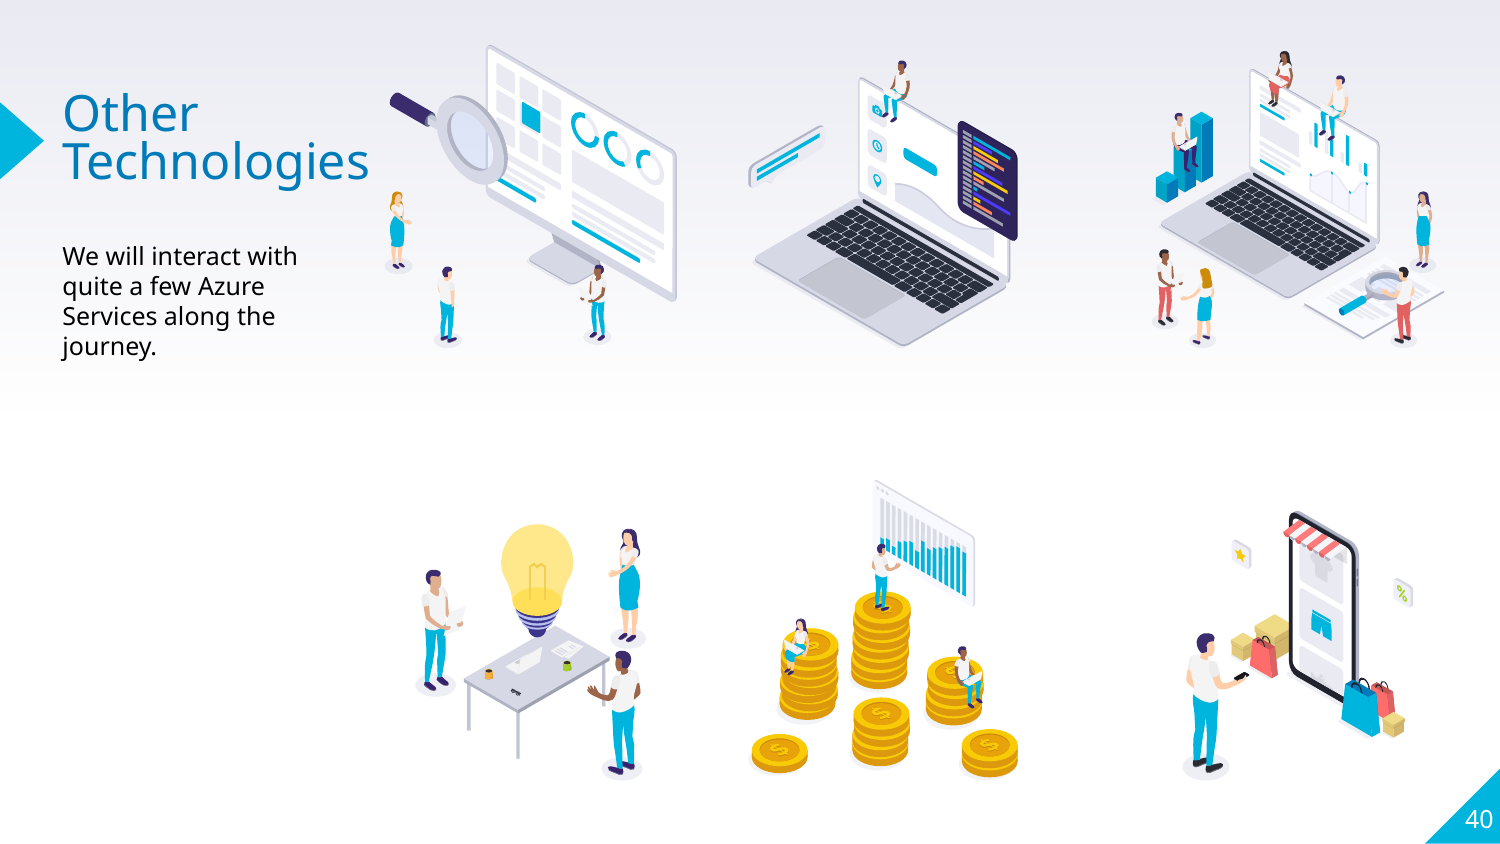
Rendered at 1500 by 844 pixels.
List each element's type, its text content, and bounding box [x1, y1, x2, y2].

title Other Technologies [62, 102, 379, 180]
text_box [1182, 510, 1414, 781]
slide_number 40 [1418, 760, 1494, 838]
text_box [384, 44, 678, 349]
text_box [748, 479, 1018, 781]
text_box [748, 60, 1018, 349]
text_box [414, 524, 647, 781]
text_box We will interact with quite a few Azure Services along the journey. [62, 240, 355, 743]
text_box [1151, 50, 1445, 349]
